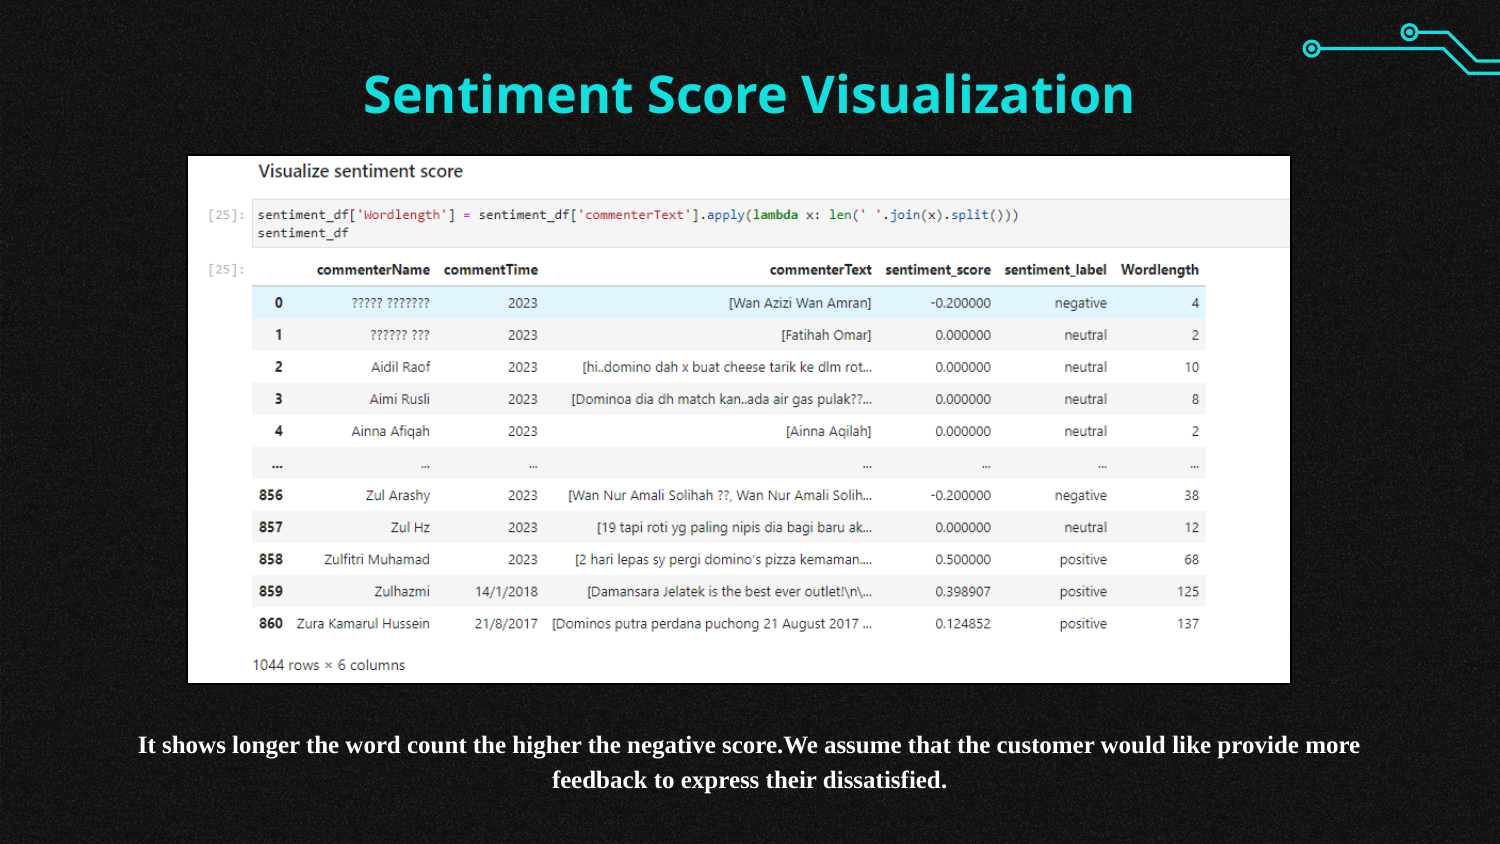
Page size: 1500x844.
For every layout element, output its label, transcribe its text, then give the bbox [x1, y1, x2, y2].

title Sentiment Score Visualization [118, 55, 1382, 131]
text_box It shows longer the word count the higher the negative score.We assume that the customer would like provide more feedback to express their dissatisfied. [118, 709, 1382, 819]
picture [187, 156, 1290, 684]
